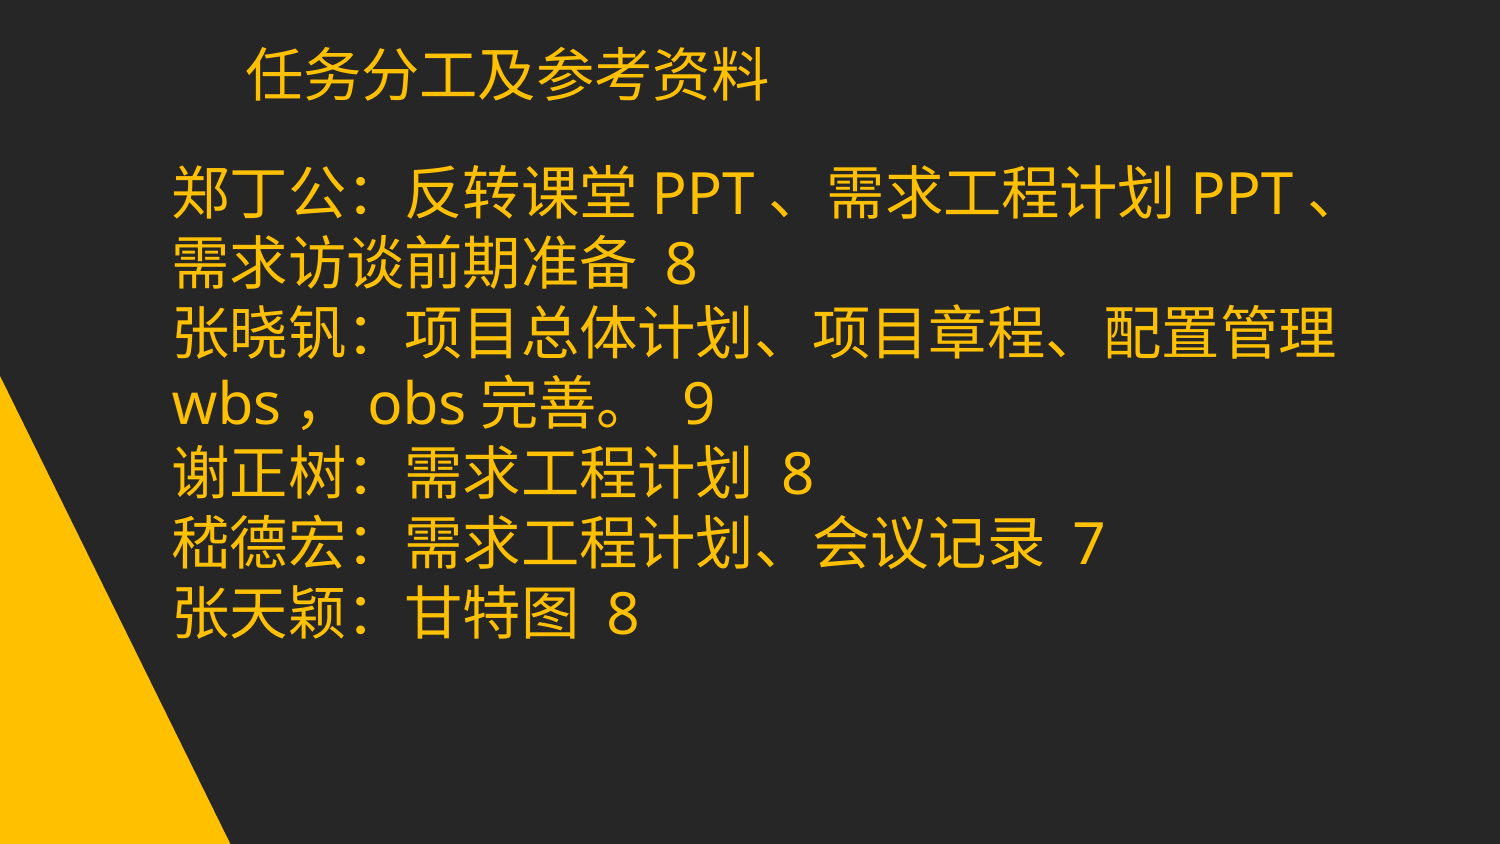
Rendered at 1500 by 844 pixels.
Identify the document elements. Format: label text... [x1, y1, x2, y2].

text_box [0, 374, 233, 844]
text_box 任务分工及参考资料 [230, 31, 1339, 116]
text_box 郑丁公：反转课堂PPT、需求工程计划PPT、需求访谈前期准备 8 张晓钒：项目总体计划、项目章程、配置管理 wbs，obs完善。 9 谢正树：需求工程计划 8 嵇德宏：需求工程计划、会议记录 7 张天颖：甘特图 8 [156, 148, 1412, 724]
